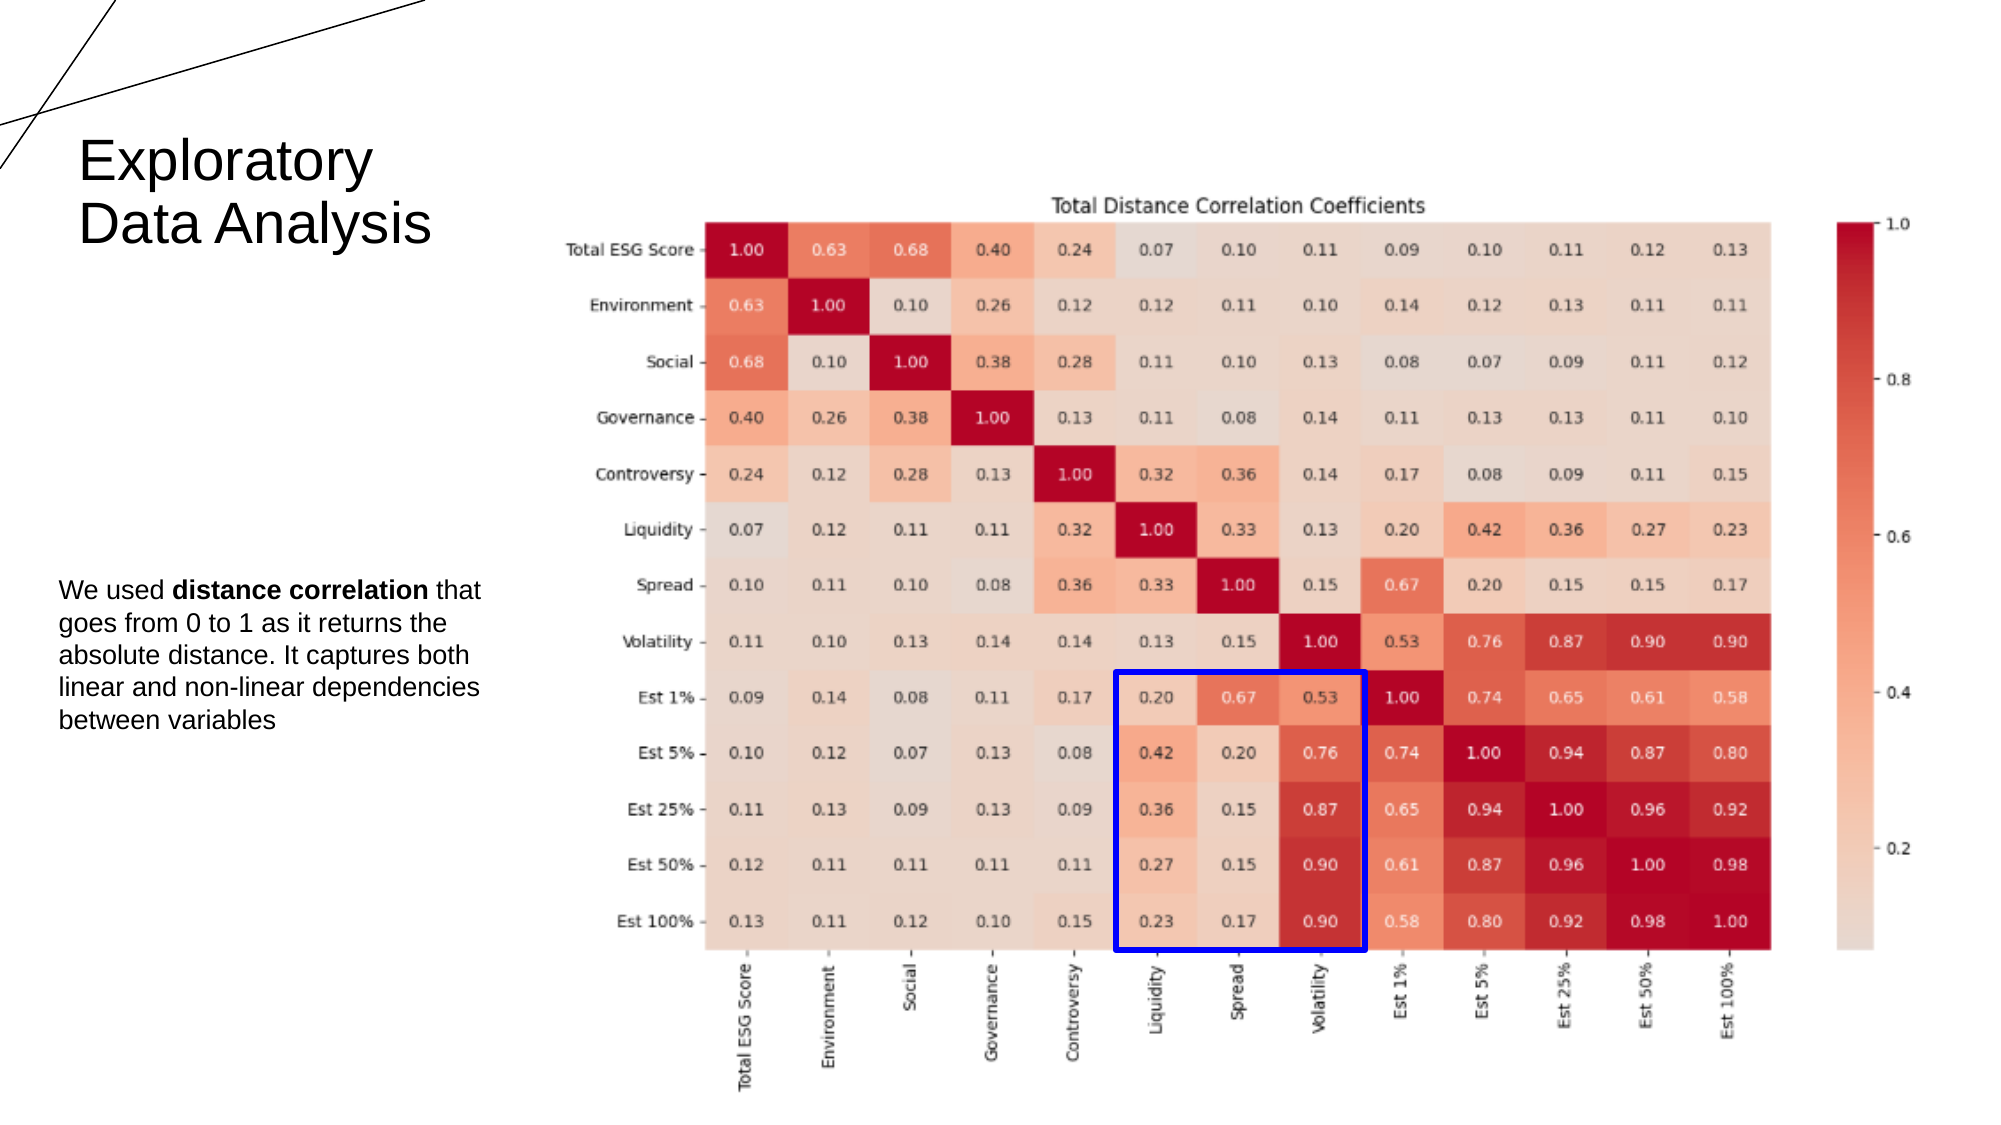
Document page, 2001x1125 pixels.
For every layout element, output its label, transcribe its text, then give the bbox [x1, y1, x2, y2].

title Exploratory Data Analysis [64, 123, 506, 277]
text_box We used distance correlation that goes from 0 to 1 as it returns the absolute distance. It captures both linear and non-linear dependencies between variables [43, 557, 538, 880]
picture [544, 187, 1956, 1103]
